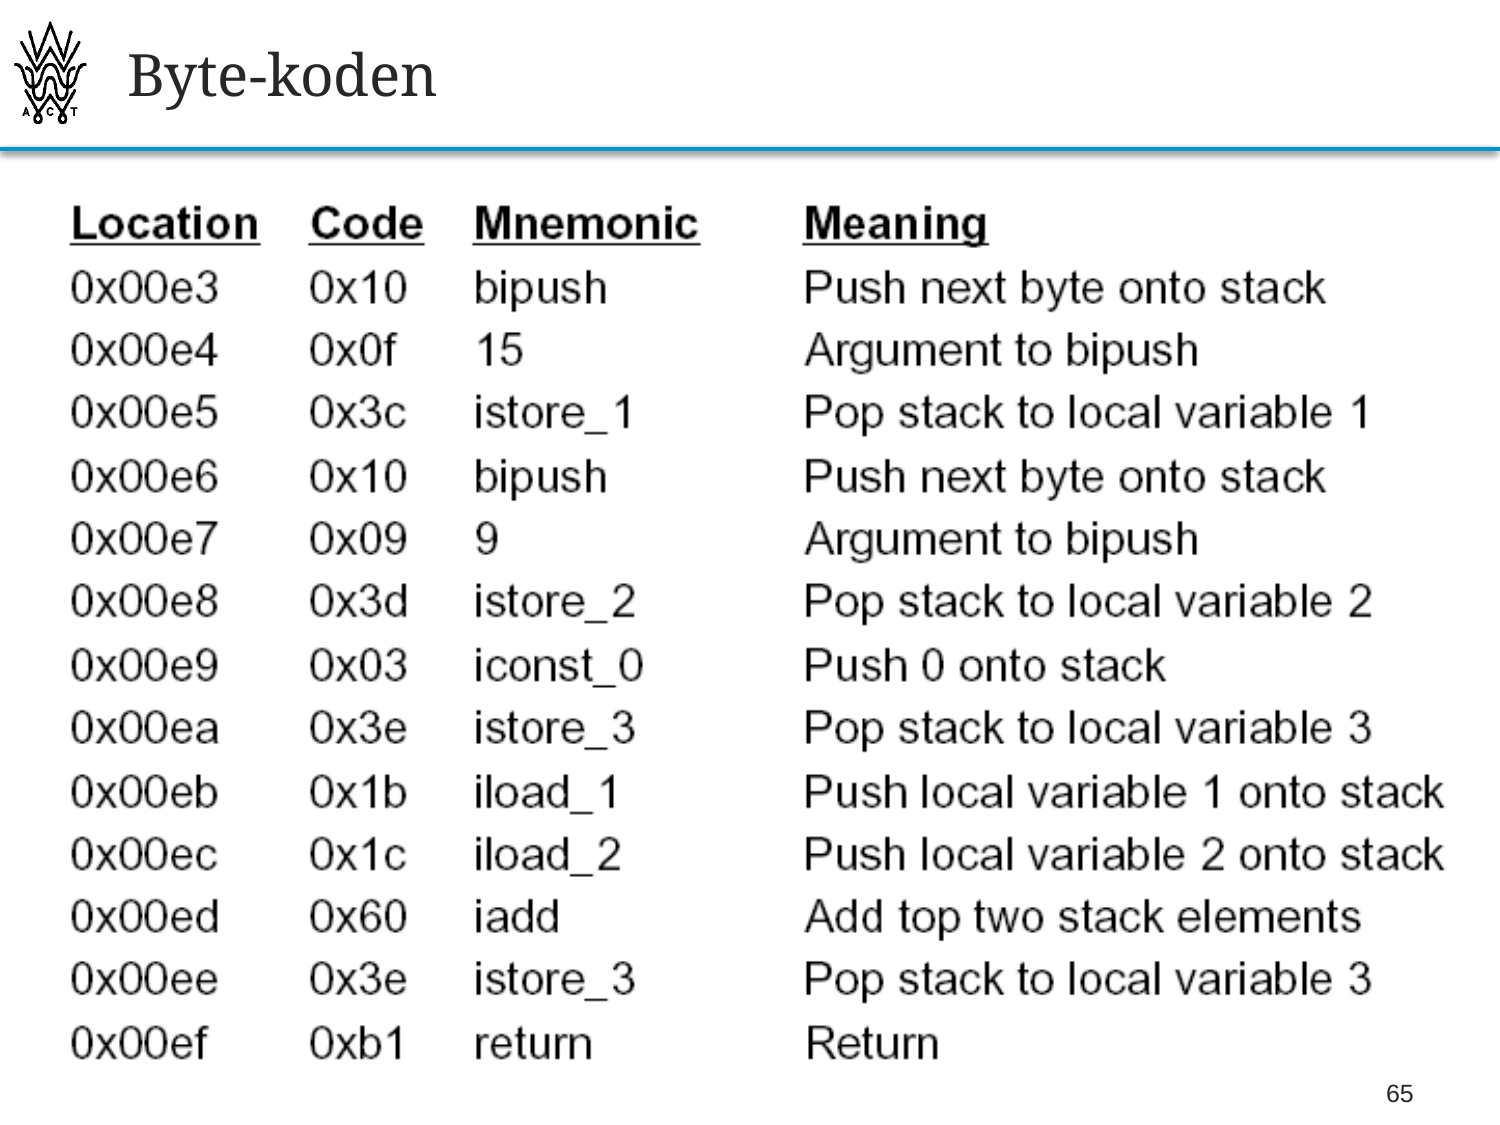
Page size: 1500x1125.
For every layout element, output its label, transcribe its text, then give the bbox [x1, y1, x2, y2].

picture [0, 0, 113, 146]
picture [62, 196, 1469, 1072]
slide_number 65 [1351, 1079, 1430, 1123]
title Byte-koden [112, 20, 1463, 125]
